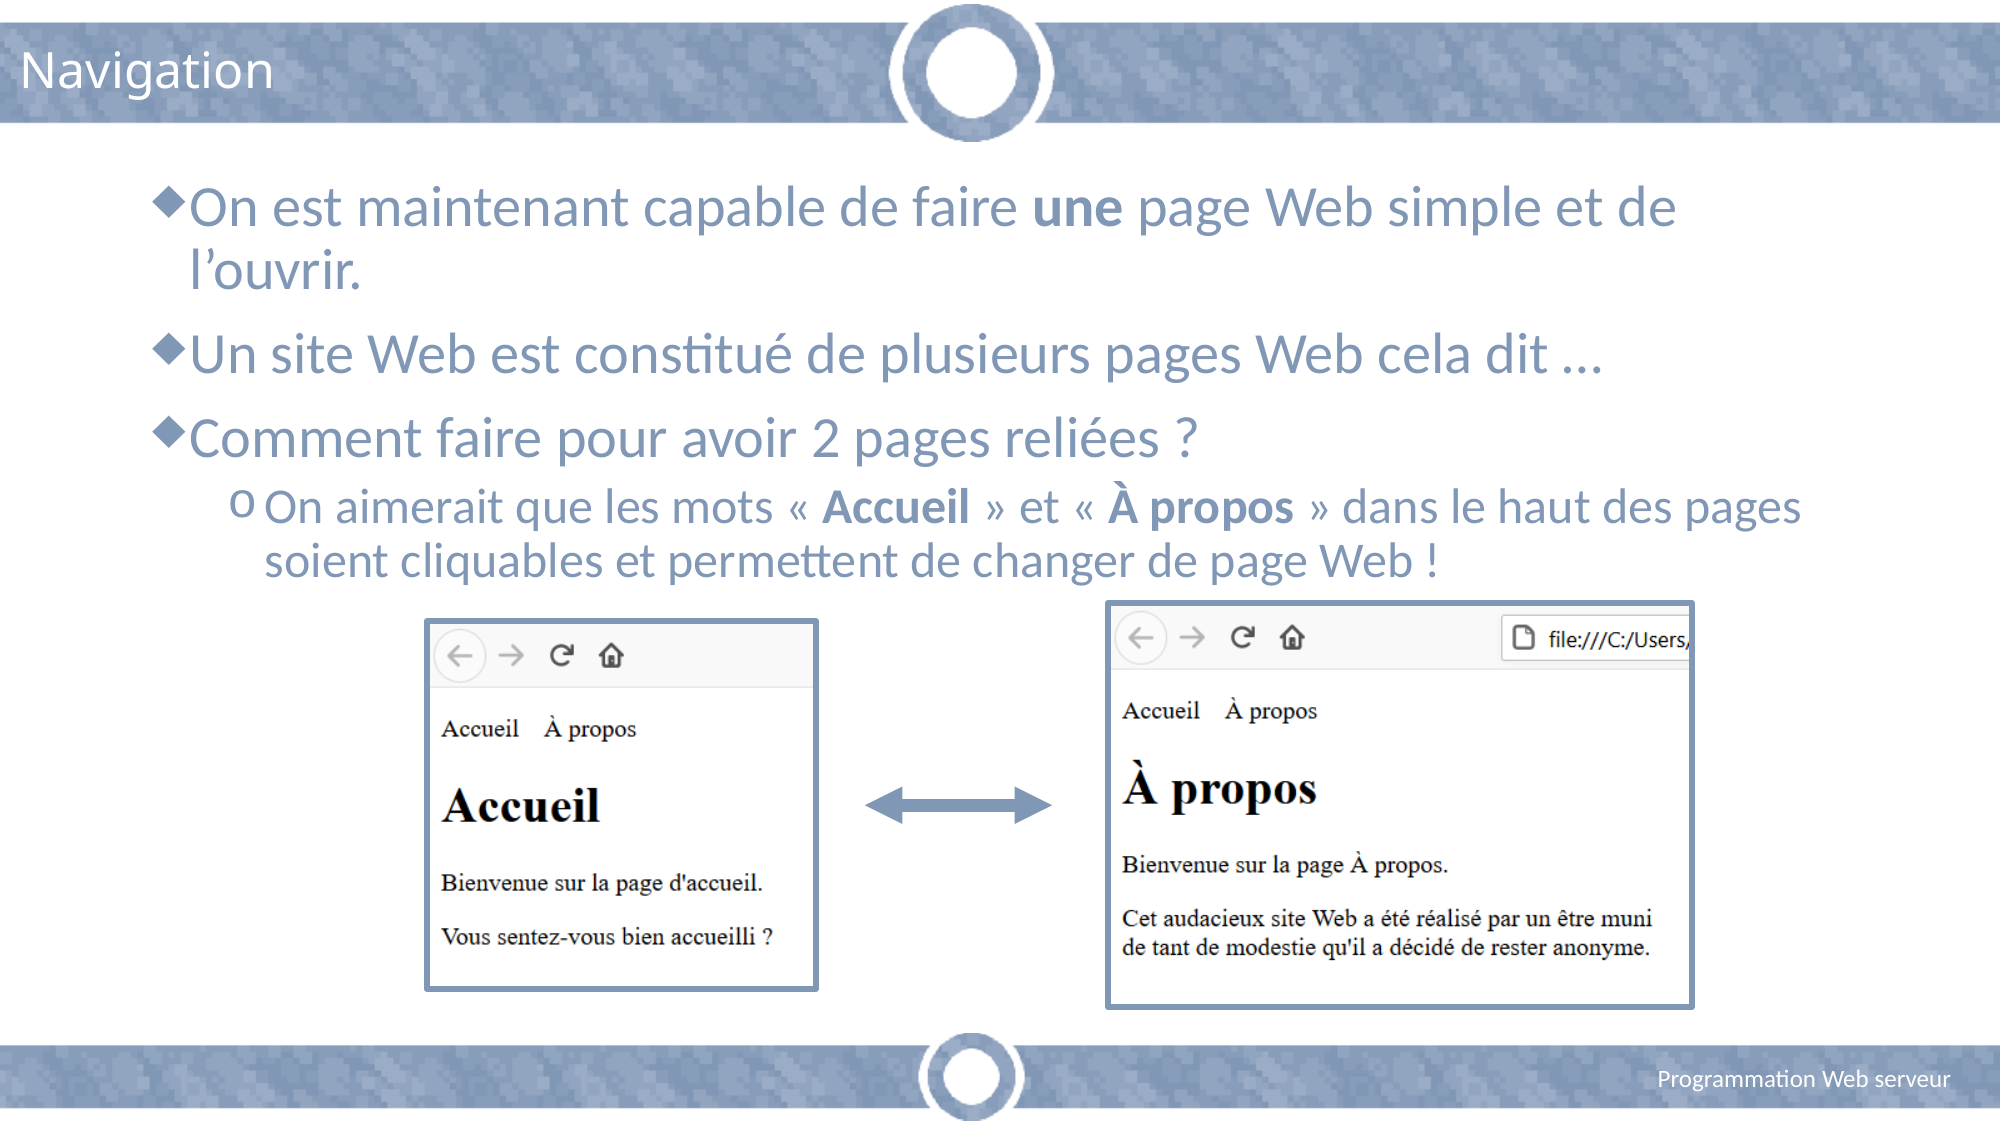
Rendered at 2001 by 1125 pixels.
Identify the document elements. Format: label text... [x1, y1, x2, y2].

picture [429, 624, 813, 986]
title Navigation [4, 22, 884, 123]
picture [0, 1033, 2000, 1121]
list On est maintenant capable de faire une page Web simple et de l’ouvrir. Un site Web est constitué de plusieurs pages Web cela dit … Comment faire pour avoir 2 pages reliées ? On aimerait que les mots « Accueil » et « À propos » dans le haut des pages soient cliquables et permettent de changer de page Web ! [137, 168, 1863, 1014]
picture [1111, 606, 1689, 1004]
picture [0, 4, 2000, 142]
